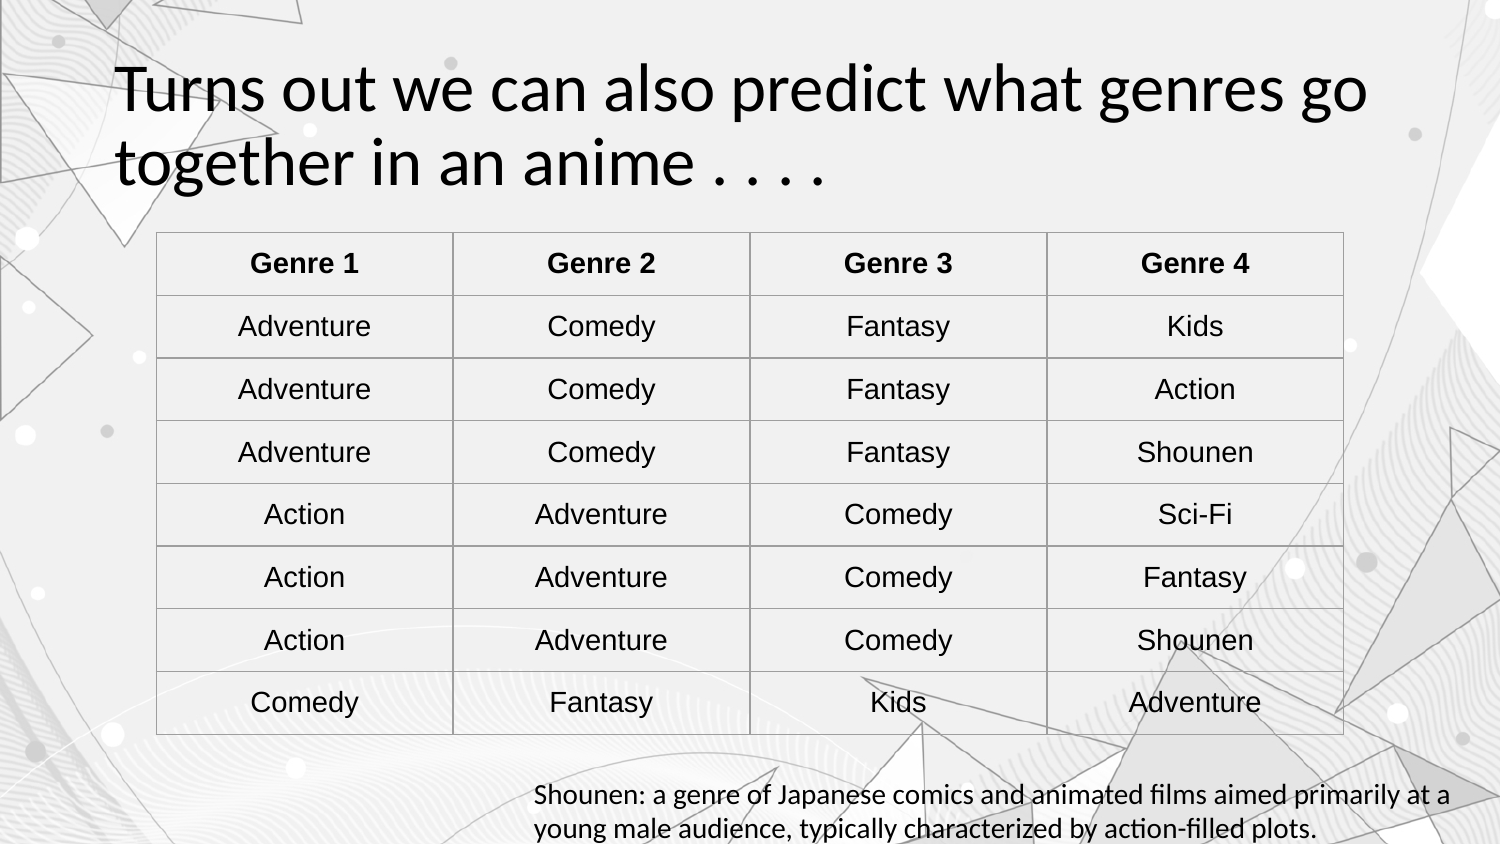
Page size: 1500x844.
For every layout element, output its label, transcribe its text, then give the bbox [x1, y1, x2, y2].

table_cell Adventure [454, 547, 749, 608]
table_cell Adventure [454, 484, 749, 545]
table_cell Kids [751, 672, 1046, 734]
table_cell Comedy [454, 421, 749, 483]
table_cell Adventure [1048, 672, 1343, 734]
table_cell Sci-Fi [1048, 484, 1343, 545]
table_cell Fantasy [751, 421, 1046, 483]
table_cell Action [157, 484, 452, 545]
list [103, 224, 1397, 760]
table_cell Action [1048, 359, 1343, 420]
table_cell Comedy [751, 547, 1046, 608]
table_cell Adventure [157, 296, 452, 357]
table_cell Shounen [1048, 609, 1343, 671]
table_header Genre 1 [157, 233, 452, 295]
table_header Genre 4 [1048, 233, 1343, 295]
table_cell Fantasy [751, 359, 1046, 420]
table_cell Kids [1048, 296, 1343, 357]
table_cell Fantasy [1048, 547, 1343, 608]
table_cell Comedy [454, 359, 749, 420]
table_cell Adventure [454, 609, 749, 671]
table_cell Action [157, 547, 452, 608]
picture [0, 0, 1500, 844]
table_cell Adventure [157, 359, 452, 420]
table_header Genre 3 [751, 233, 1046, 295]
table_cell Action [157, 609, 452, 671]
text_box Shounen: a genre of Japanese comics and animated films aimed primarily at a young male audience, typically characterized by action-filled plots. [518, 759, 1468, 844]
table_cell Comedy [454, 296, 749, 357]
table_cell Fantasy [751, 296, 1046, 357]
table_cell Comedy [751, 484, 1046, 545]
table_cell Shounen [1048, 421, 1343, 483]
title Turns out we can also predict what genres go together in an anime . . . . [103, 44, 1397, 208]
table_cell Comedy [751, 609, 1046, 671]
table_cell Comedy [157, 672, 452, 734]
table_cell Adventure [157, 421, 452, 483]
table_header Genre 2 [454, 233, 749, 295]
table_cell Fantasy [454, 672, 749, 734]
